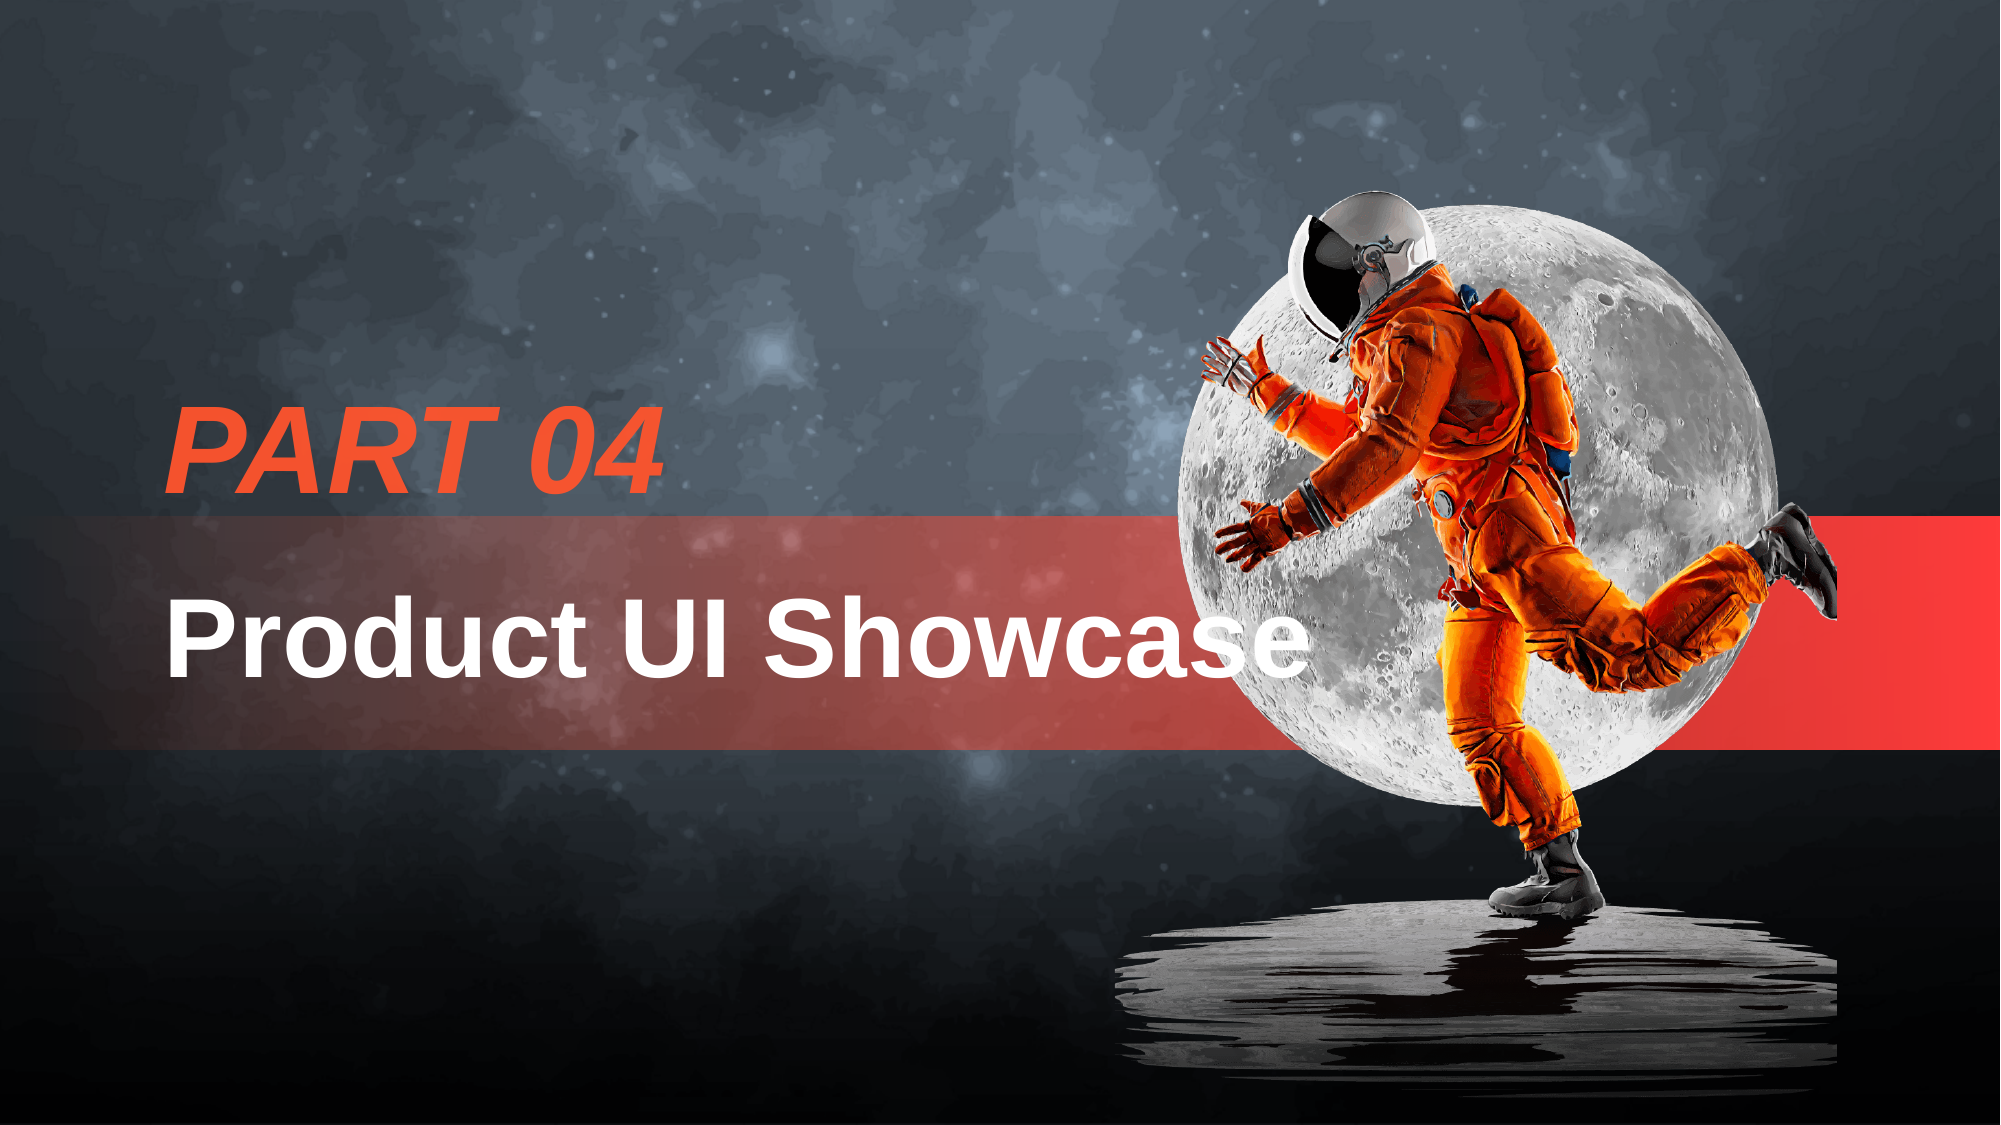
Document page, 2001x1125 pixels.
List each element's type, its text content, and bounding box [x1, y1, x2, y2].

list PART 04 [163, 320, 1170, 522]
picture [1114, 190, 1837, 1098]
title Product UI Showcase [163, 565, 1341, 755]
